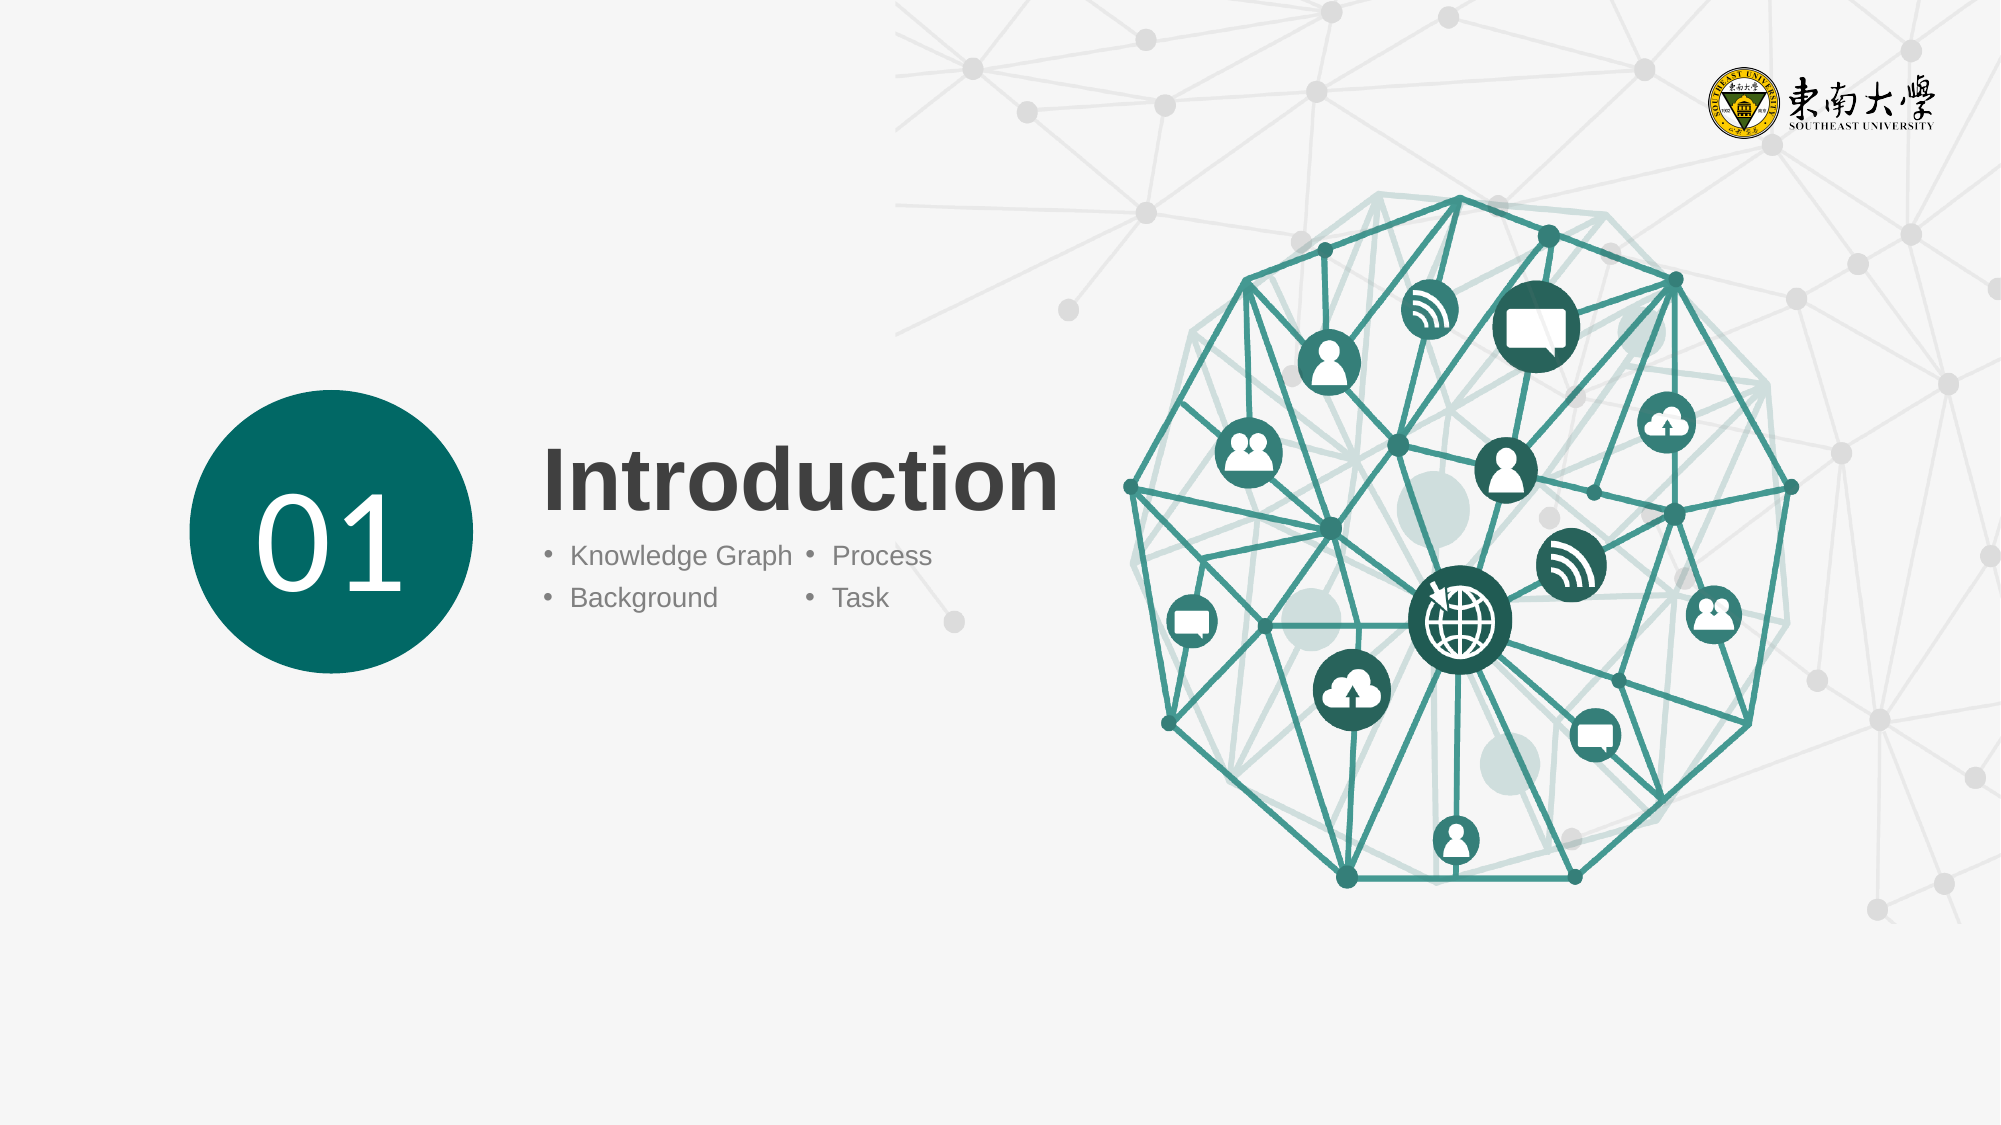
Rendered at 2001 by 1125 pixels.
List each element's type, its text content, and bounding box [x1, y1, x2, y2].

text_box Knowledge Graph [543, 537, 794, 572]
picture [894, 0, 2001, 925]
text_box 01 [187, 387, 476, 676]
text_box Process [805, 537, 889, 572]
text_box Task [805, 579, 889, 614]
text_box Background [543, 579, 719, 614]
text_box Introduction [542, 421, 889, 529]
